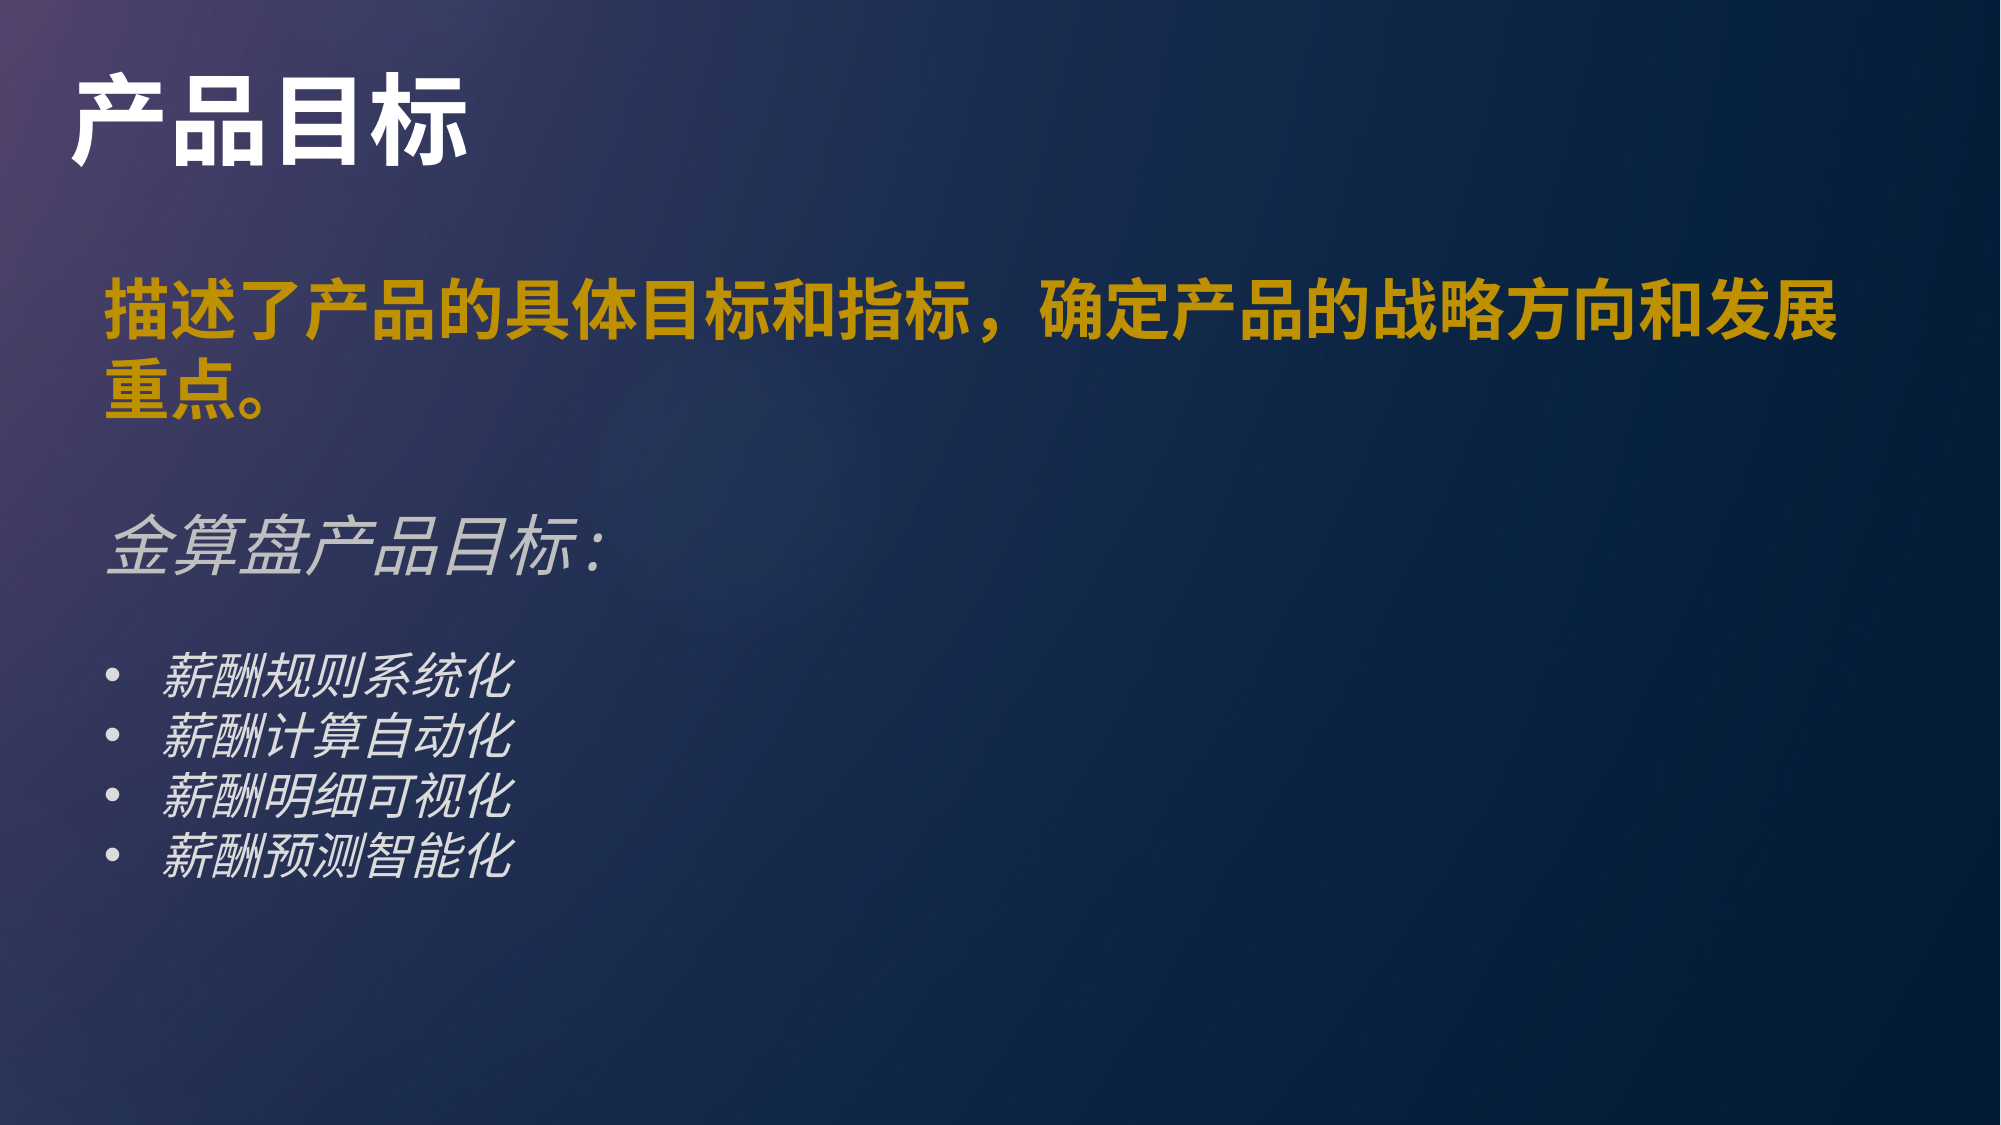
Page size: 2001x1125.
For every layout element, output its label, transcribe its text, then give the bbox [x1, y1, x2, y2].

text_box 金算盘产品目标: 薪酬规则系统化 薪酬计算自动化 薪酬明细可视化 薪酬预测智能化 [89, 496, 1847, 892]
picture [0, 0, 2001, 1125]
text_box 产品目标 [54, 50, 485, 185]
text_box 描述了产品的具体目标和指标，确定产品的战略方向和发展重点。 [89, 260, 1866, 436]
